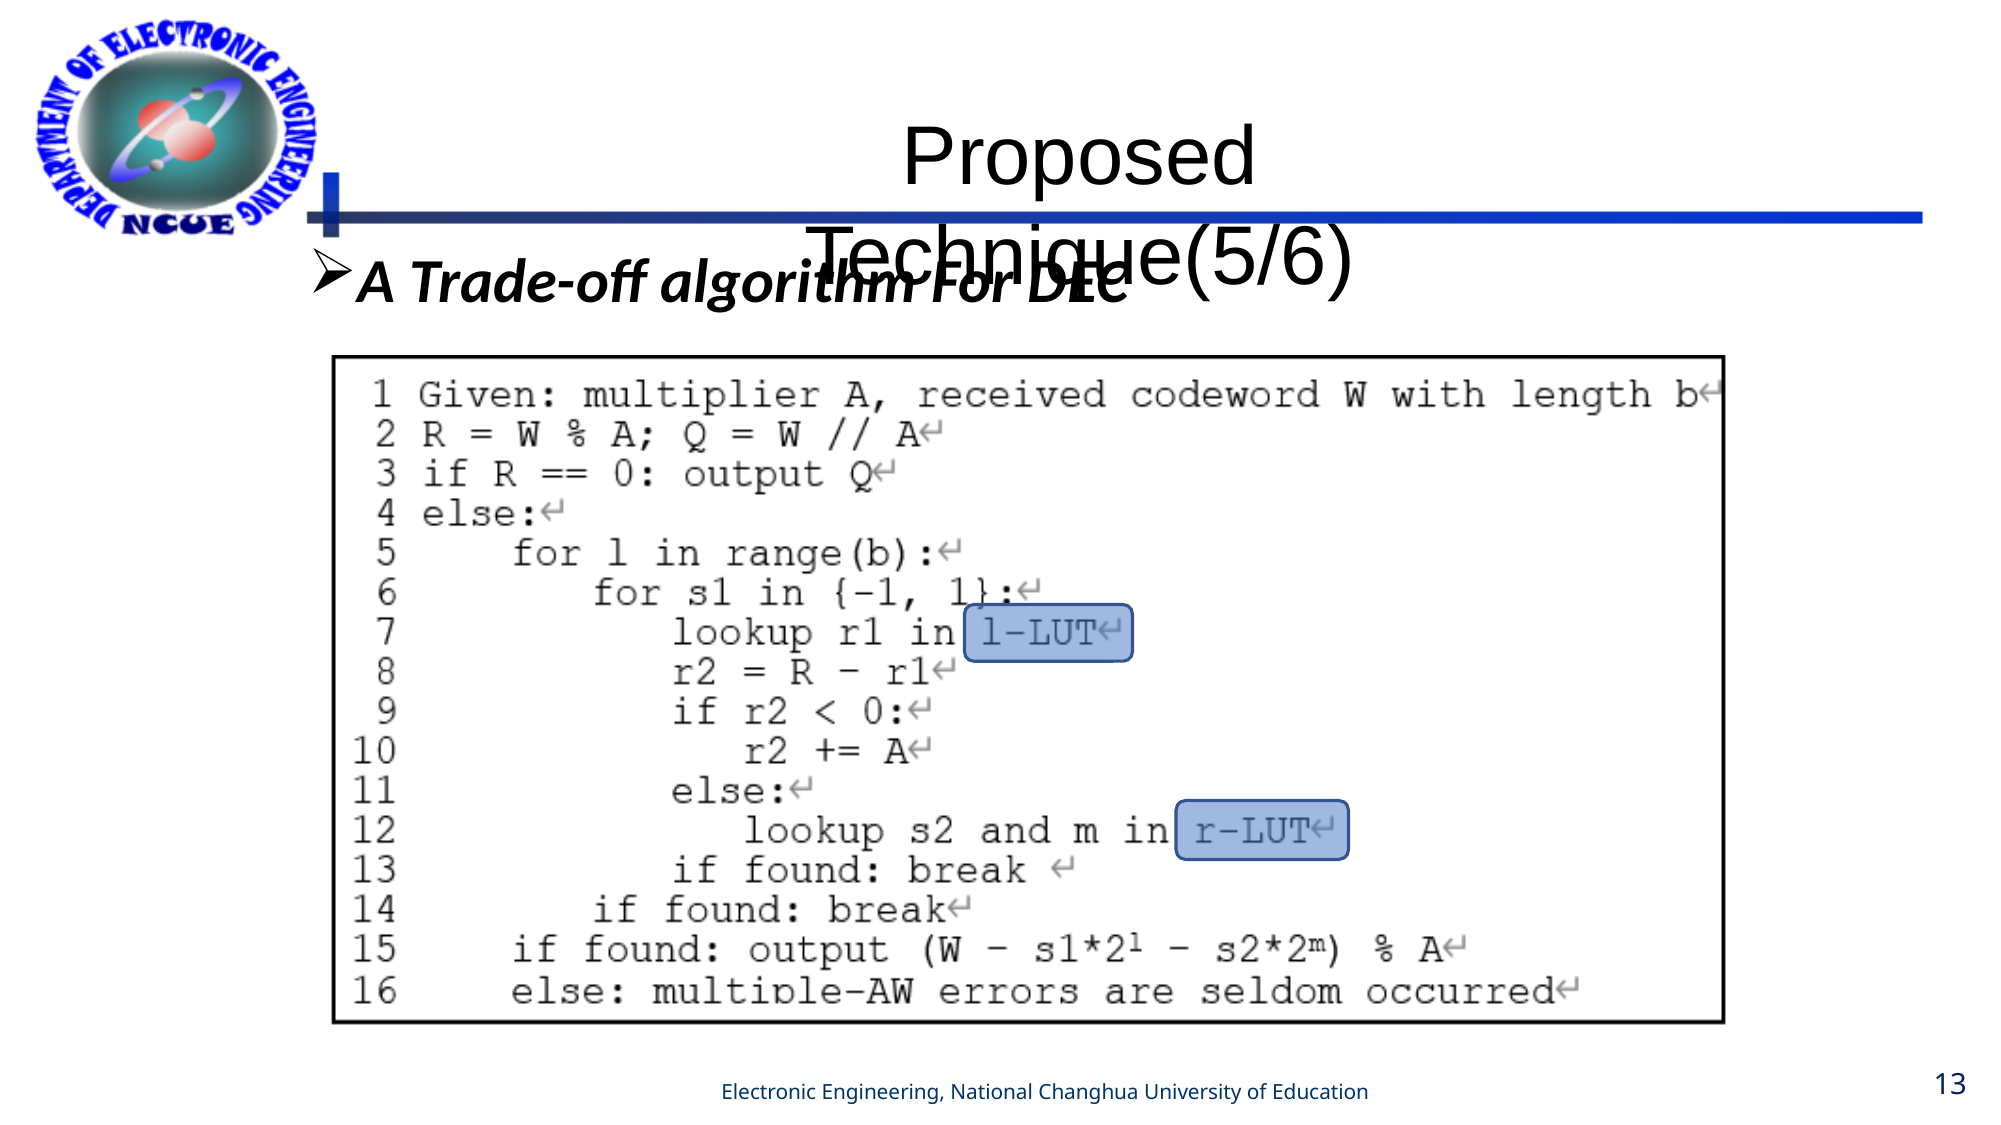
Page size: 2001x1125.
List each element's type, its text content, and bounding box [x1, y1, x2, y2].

text_box A Trade-off algorithm For DEC [293, 242, 1203, 339]
text_box Proposed Technique(5/6) [1203, 242, 1550, 309]
picture [20, 15, 1951, 242]
text_box Electronic Engineering, National Changhua University of Education [255, 1073, 1830, 1110]
picture [330, 355, 1729, 1031]
text_box 13 [1891, 1048, 2000, 1123]
